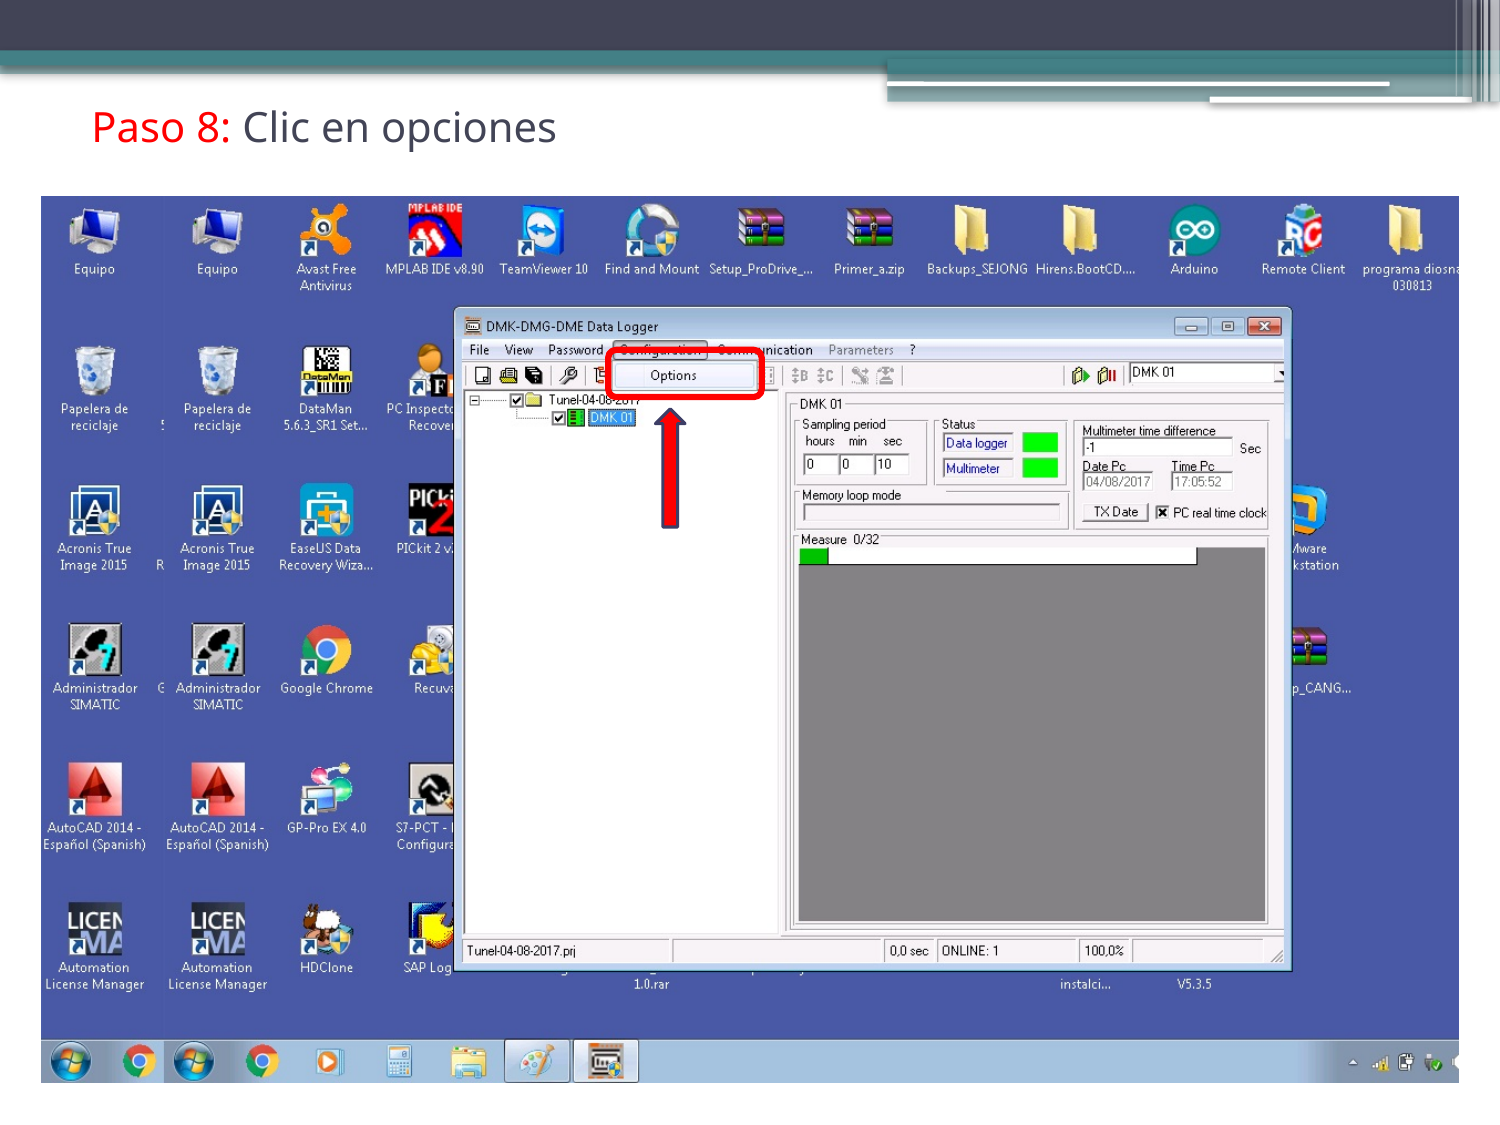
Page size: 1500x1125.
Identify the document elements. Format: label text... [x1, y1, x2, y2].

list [41, 195, 1459, 1083]
title Paso 8: Clic en opciones [76, 78, 1427, 173]
